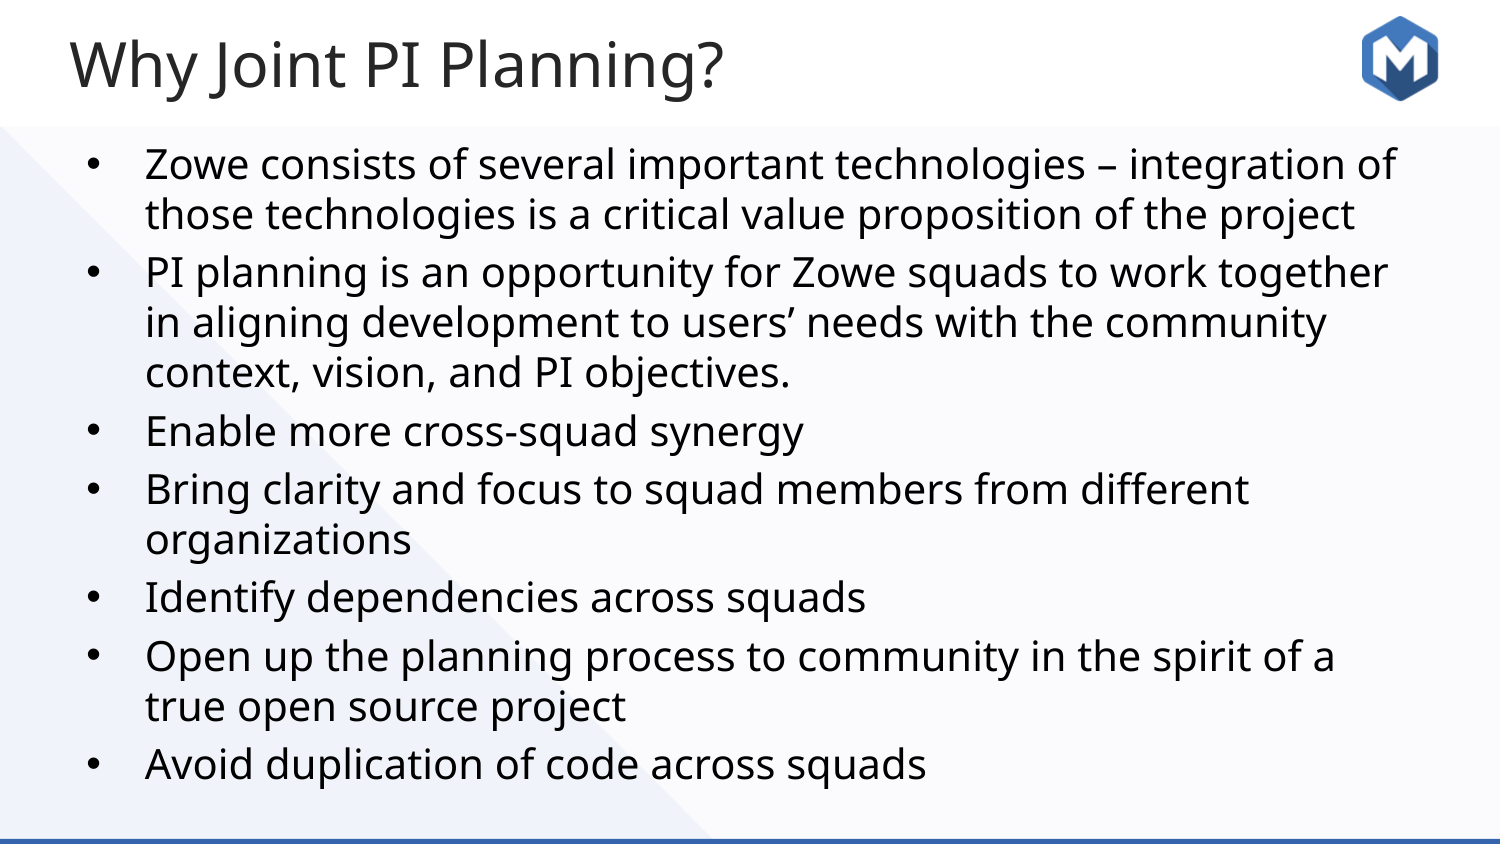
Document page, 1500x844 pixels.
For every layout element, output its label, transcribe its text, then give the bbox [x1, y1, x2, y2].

list Zowe consists of several important technologies – integration of those technologies is a critical value proposition of the project PI planning is an opportunity for Zowe squads to work together in aligning development to users’ needs with the community context, vision, and PI objectives. Enable more cross-squad synergy Bring clarity and focus to squad members from different organizations Identify dependencies across squads Open up the planning process to community in the spirit of a true open source project Avoid duplication of code across squads [54, 122, 1428, 639]
picture [1362, 16, 1440, 102]
title Why Joint PI Planning? [54, 26, 1350, 100]
